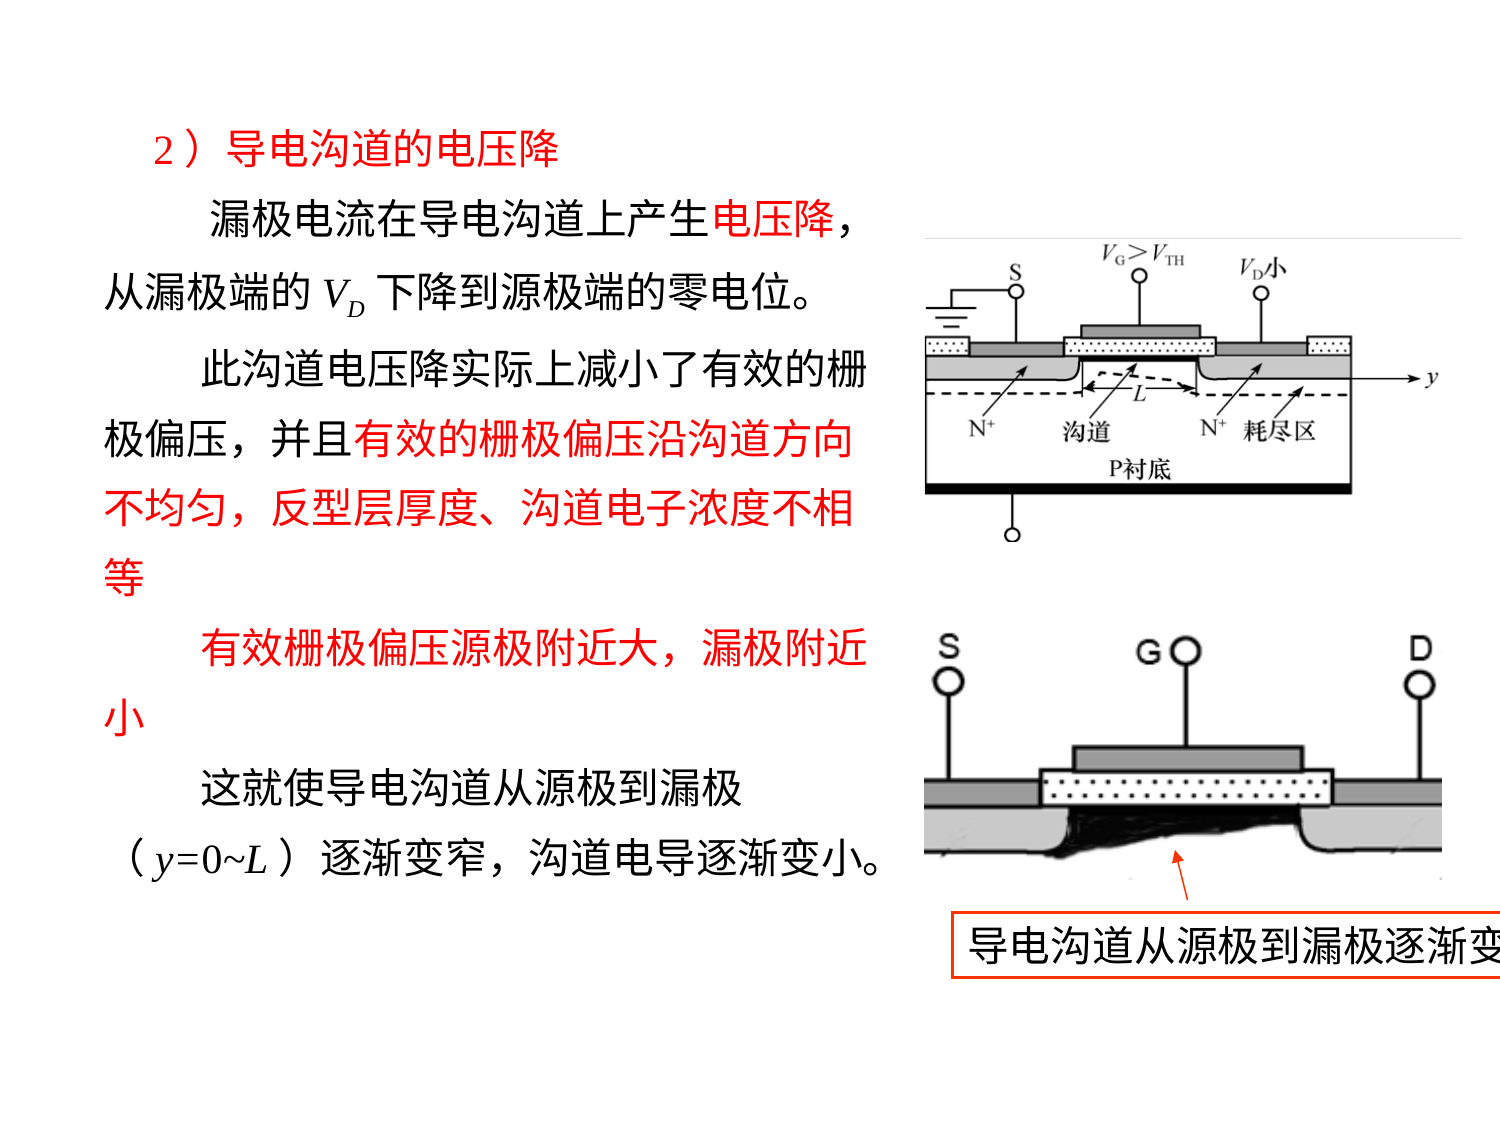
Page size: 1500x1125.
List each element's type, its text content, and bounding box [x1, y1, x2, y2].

text_box 2）导电沟道的电压降 漏极电流在导电沟道上产生电压降，从漏极端的VD下降到源极端的零电位。 此沟道电压降实际上减小了有效的栅极偏压，并且有效的栅极偏压沿沟道方向不均匀，反型层厚度、沟道电子浓度不相等 有效栅极偏压源极附近大，漏极附近小 这就使导电沟道从源极到漏极（y=0~L）逐渐变窄，沟道电导逐渐变小。 [88, 95, 901, 890]
text_box 导电沟道从源极到漏极逐渐变窄 [952, 912, 1500, 978]
picture [924, 235, 1463, 542]
picture [924, 624, 1442, 880]
